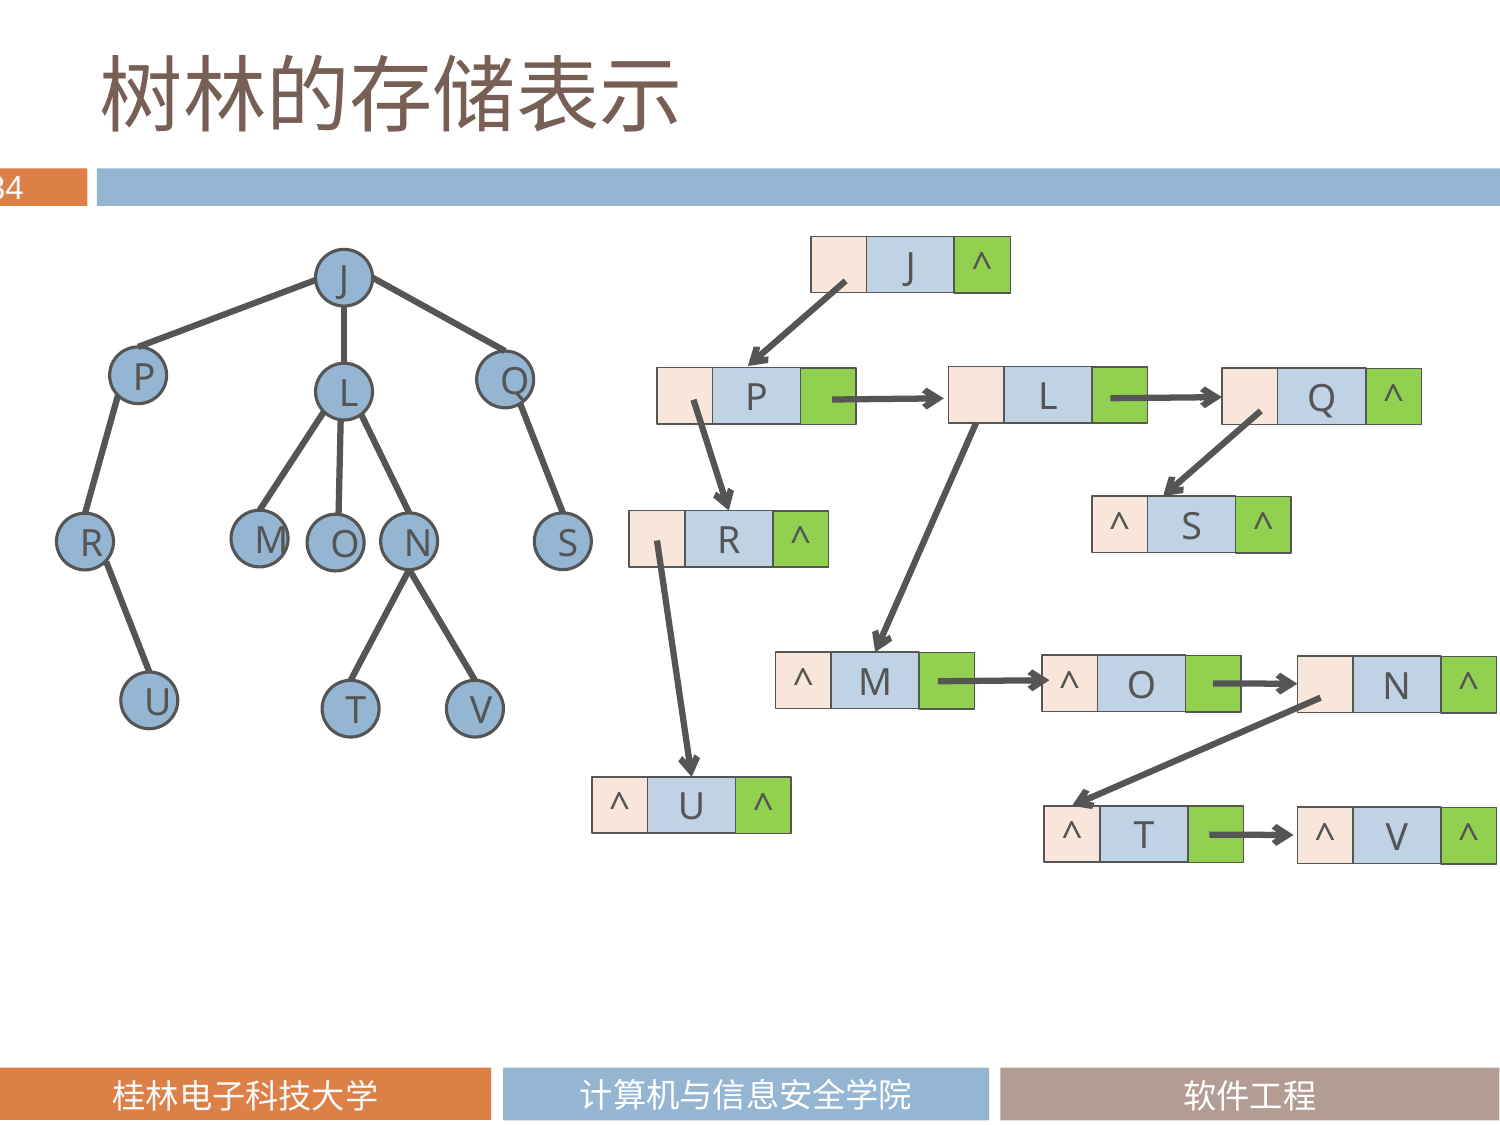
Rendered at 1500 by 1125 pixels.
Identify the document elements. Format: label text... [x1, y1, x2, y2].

text_box O [1098, 655, 1185, 697]
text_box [657, 540, 692, 777]
title 树林的存储表示 [84, 33, 1423, 151]
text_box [138, 280, 316, 347]
text_box M [832, 652, 919, 709]
text_box [1187, 806, 1244, 863]
text_box ^ [1091, 496, 1148, 553]
text_box ^ [1440, 656, 1497, 713]
text_box [800, 368, 857, 425]
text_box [360, 413, 410, 513]
text_box R [685, 510, 772, 567]
text_box Q [476, 351, 534, 408]
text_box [410, 569, 475, 681]
text_box ^ [953, 236, 1011, 294]
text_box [259, 411, 324, 511]
text_box N [1353, 656, 1440, 713]
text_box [106, 561, 150, 672]
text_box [875, 422, 977, 653]
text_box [350, 569, 410, 681]
text_box R [56, 513, 114, 570]
text_box V [446, 680, 504, 738]
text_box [1162, 410, 1261, 497]
text_box ^ [772, 510, 829, 568]
text_box O [307, 514, 365, 571]
text_box ^ [1440, 807, 1497, 864]
text_box P [109, 346, 167, 404]
text_box ^ [735, 777, 792, 834]
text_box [747, 280, 846, 367]
text_box S [1148, 496, 1235, 553]
text_box ^ [1365, 368, 1422, 425]
text_box ^ [1235, 496, 1292, 553]
text_box J [867, 236, 953, 293]
text_box T [1100, 806, 1187, 863]
text_box [1222, 368, 1278, 425]
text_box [519, 402, 563, 513]
text_box ^ [592, 776, 648, 834]
text_box ^ [775, 652, 832, 709]
text_box L [1004, 366, 1091, 423]
text_box S [534, 513, 592, 570]
text_box [656, 367, 713, 424]
text_box [1297, 656, 1353, 713]
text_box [1071, 697, 1321, 806]
text_box [1185, 655, 1242, 697]
text_box ^ [1297, 807, 1353, 864]
text_box U [648, 776, 736, 834]
text_box J [315, 249, 373, 306]
text_box [811, 236, 867, 293]
text_box ^ [1041, 655, 1098, 712]
text_box N [380, 513, 438, 569]
text_box T [322, 680, 380, 738]
text_box M [231, 510, 289, 567]
text_box [948, 366, 1004, 423]
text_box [372, 277, 506, 351]
text_box [629, 510, 685, 567]
text_box U [120, 672, 178, 729]
text_box Q [1278, 368, 1365, 425]
text_box V [1353, 807, 1440, 864]
text_box L [315, 363, 373, 421]
text_box P [713, 367, 801, 424]
text_box ^ [1044, 805, 1100, 863]
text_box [85, 395, 119, 514]
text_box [693, 399, 729, 511]
text_box [919, 653, 975, 709]
text_box [1091, 366, 1148, 424]
